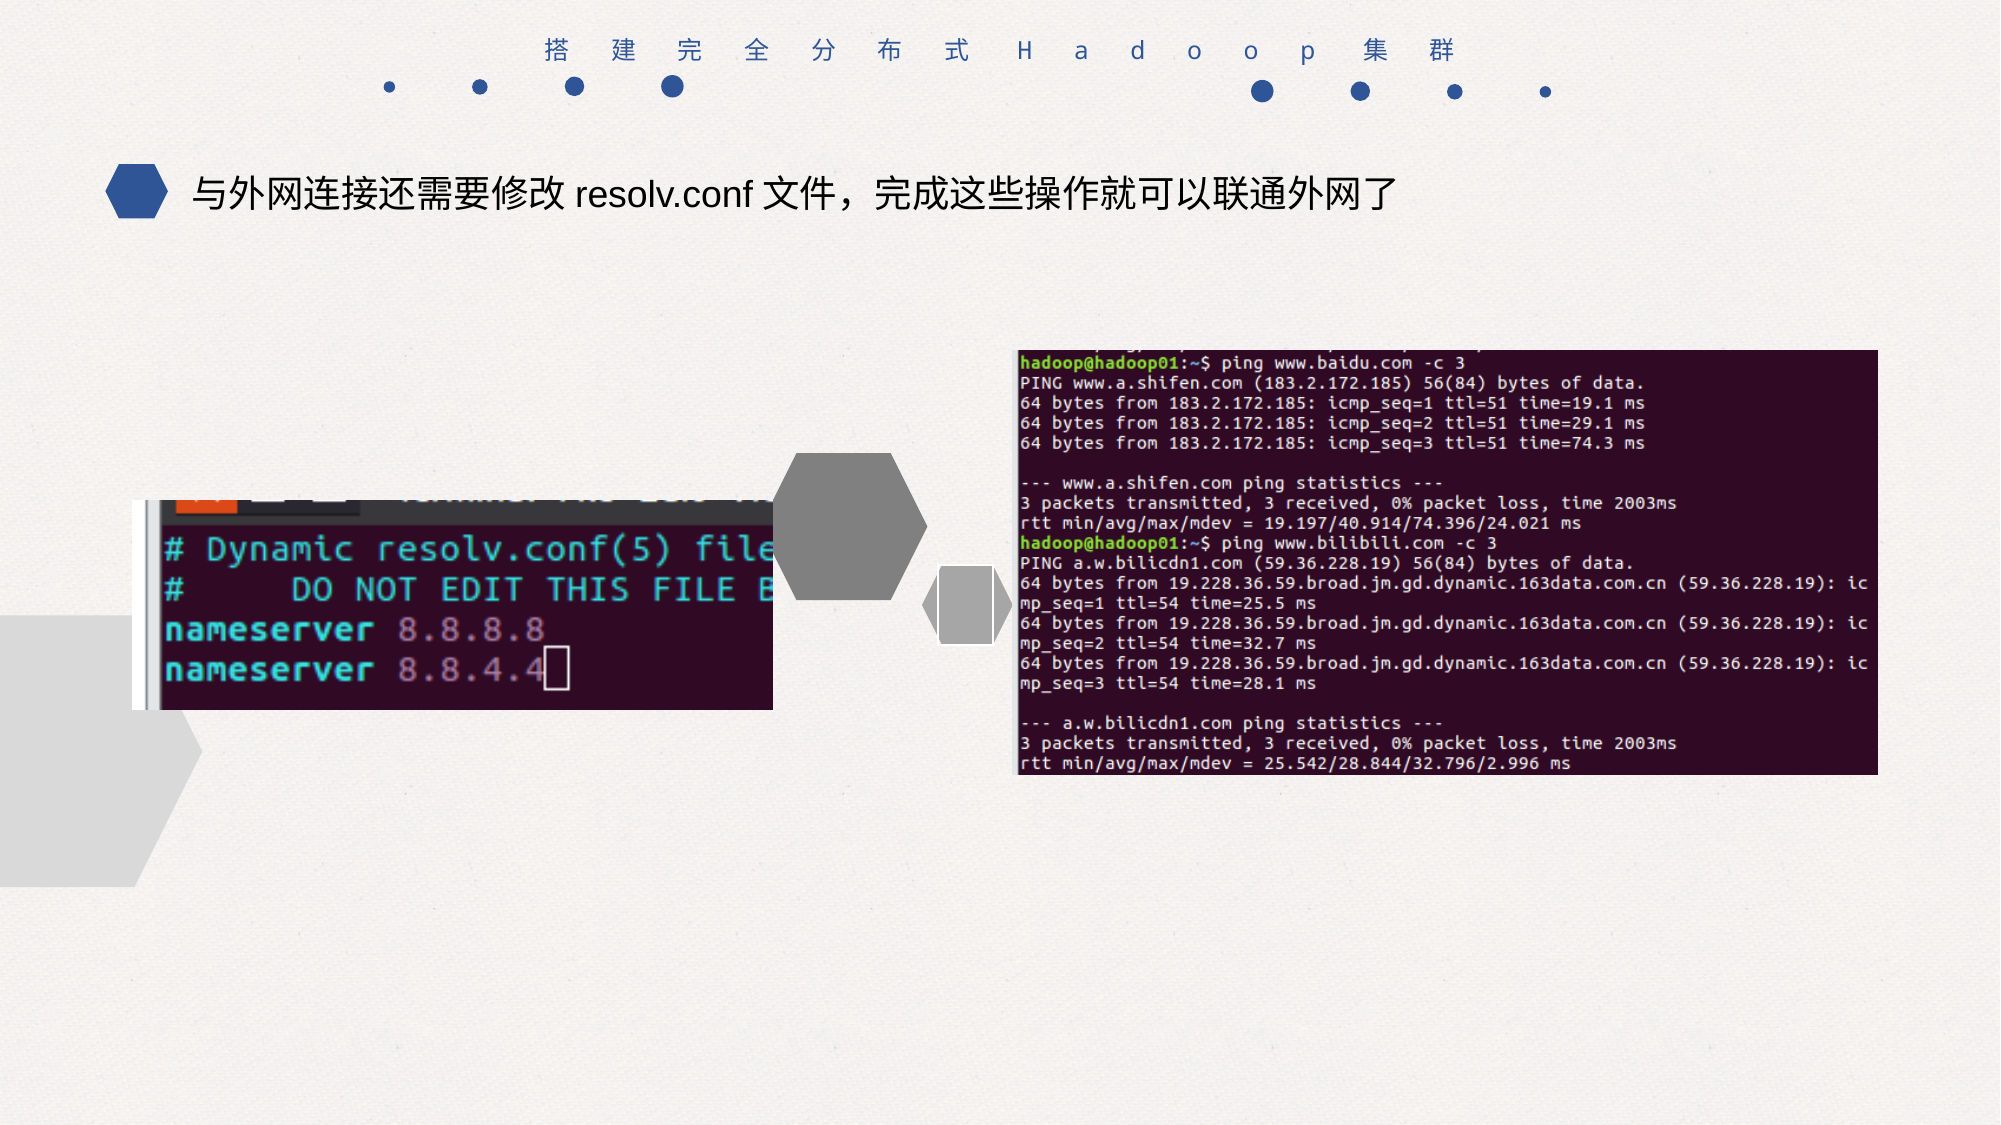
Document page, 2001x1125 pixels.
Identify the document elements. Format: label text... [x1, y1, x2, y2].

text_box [921, 565, 1012, 645]
text_box [0, 614, 204, 889]
text_box [771, 452, 929, 602]
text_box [383, 75, 1552, 103]
picture [0, 0, 2000, 1125]
text_box 搭建完全分布式Hadoop集群 [529, 26, 1471, 75]
text_box [104, 163, 170, 220]
text_box 与外网连接还需要修改resolv.conf文件，完成这些操作就可以联通外网了 [176, 163, 1463, 231]
